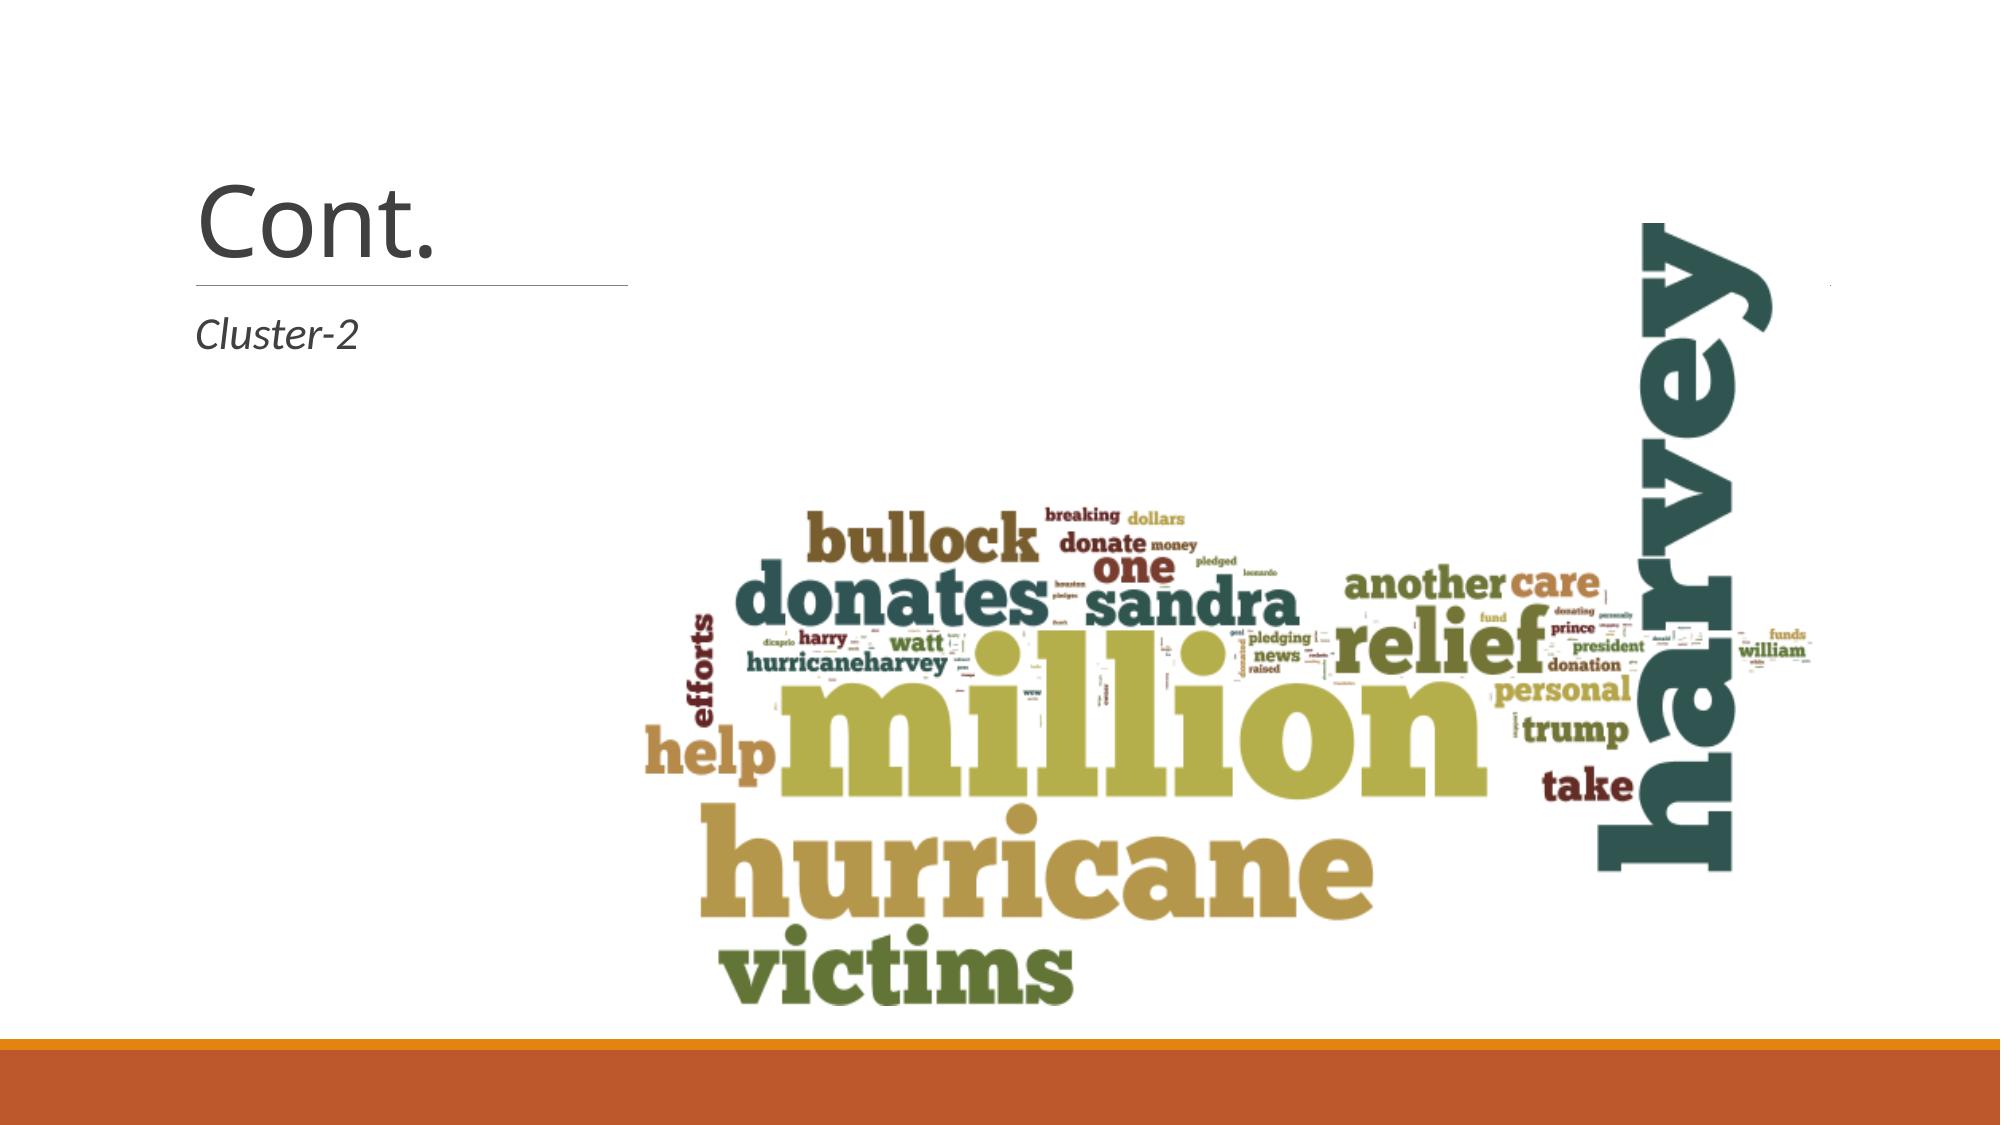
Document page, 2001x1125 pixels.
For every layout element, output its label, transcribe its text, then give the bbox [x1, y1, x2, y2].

list Cluster-2 [180, 302, 624, 963]
picture [627, 223, 1831, 1006]
title Cont. [180, 47, 1830, 285]
